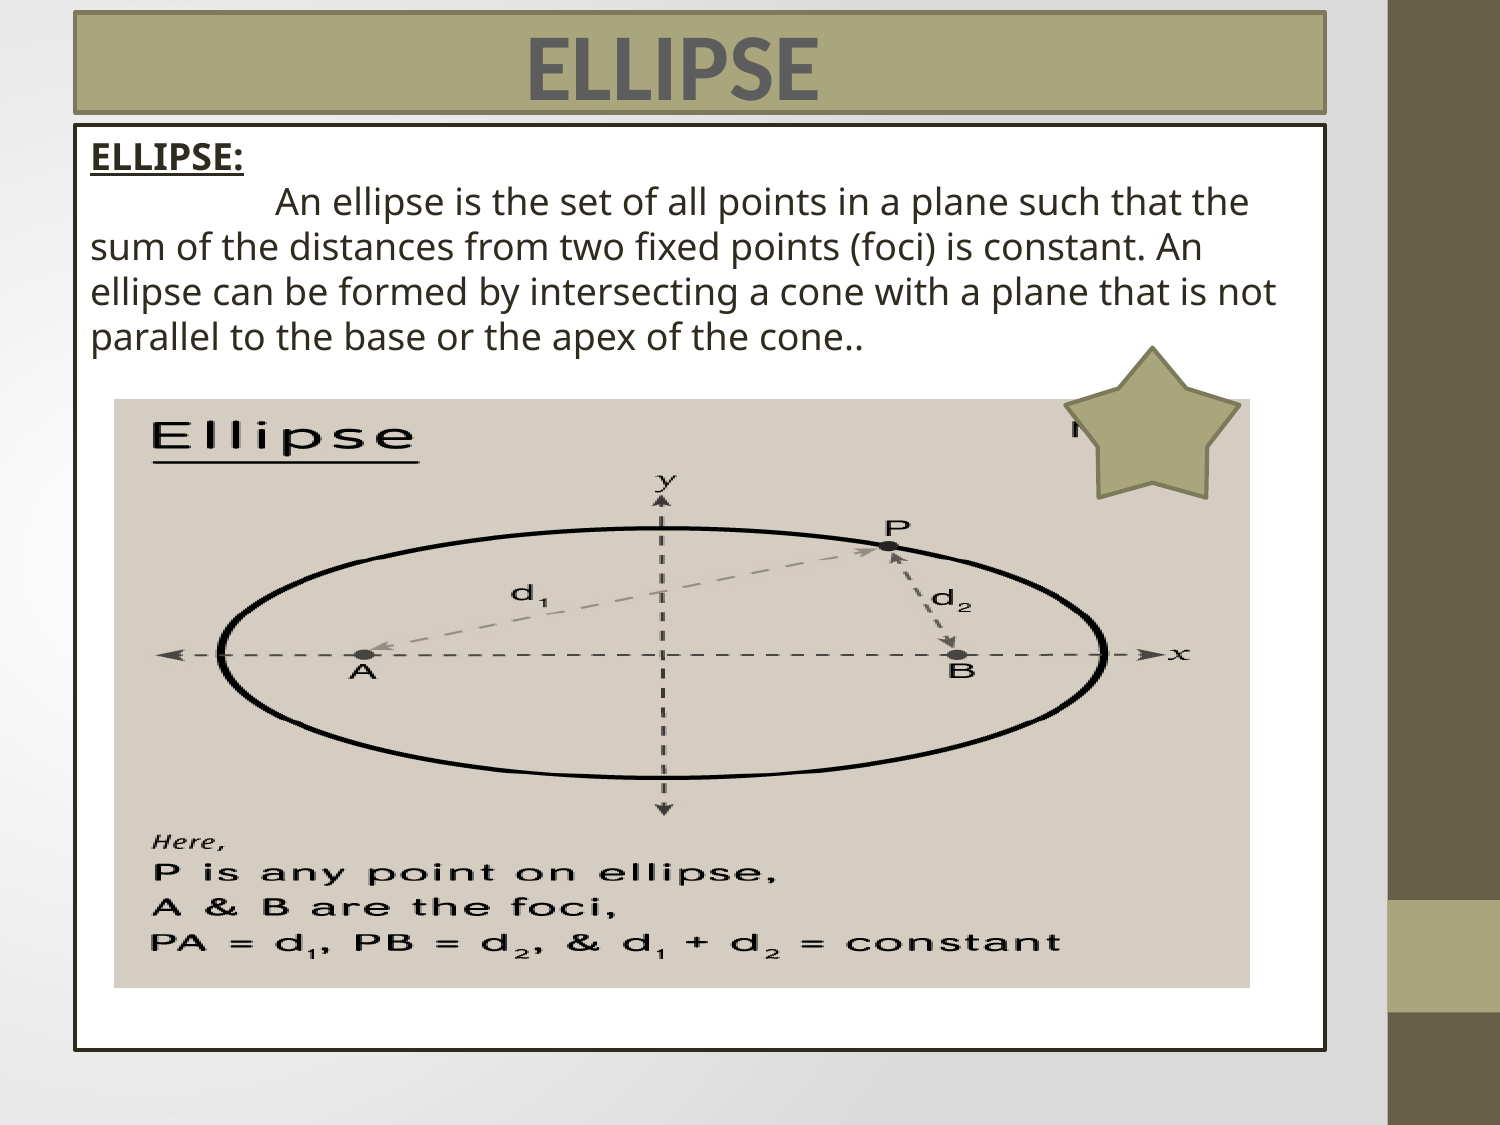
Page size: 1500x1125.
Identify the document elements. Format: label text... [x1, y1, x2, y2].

text_box [1099, 345, 1205, 392]
title ELLIPSE [73, 10, 1327, 115]
list ELLIPSE: An ellipse is the set of all points in a plane such that the sum of the distances from two fixed points (foci) is constant. An ellipse can be formed by intersecting a cone with a plane that is not parallel to the base or the apex of the cone.. [73, 123, 1327, 1052]
picture [113, 399, 1250, 988]
